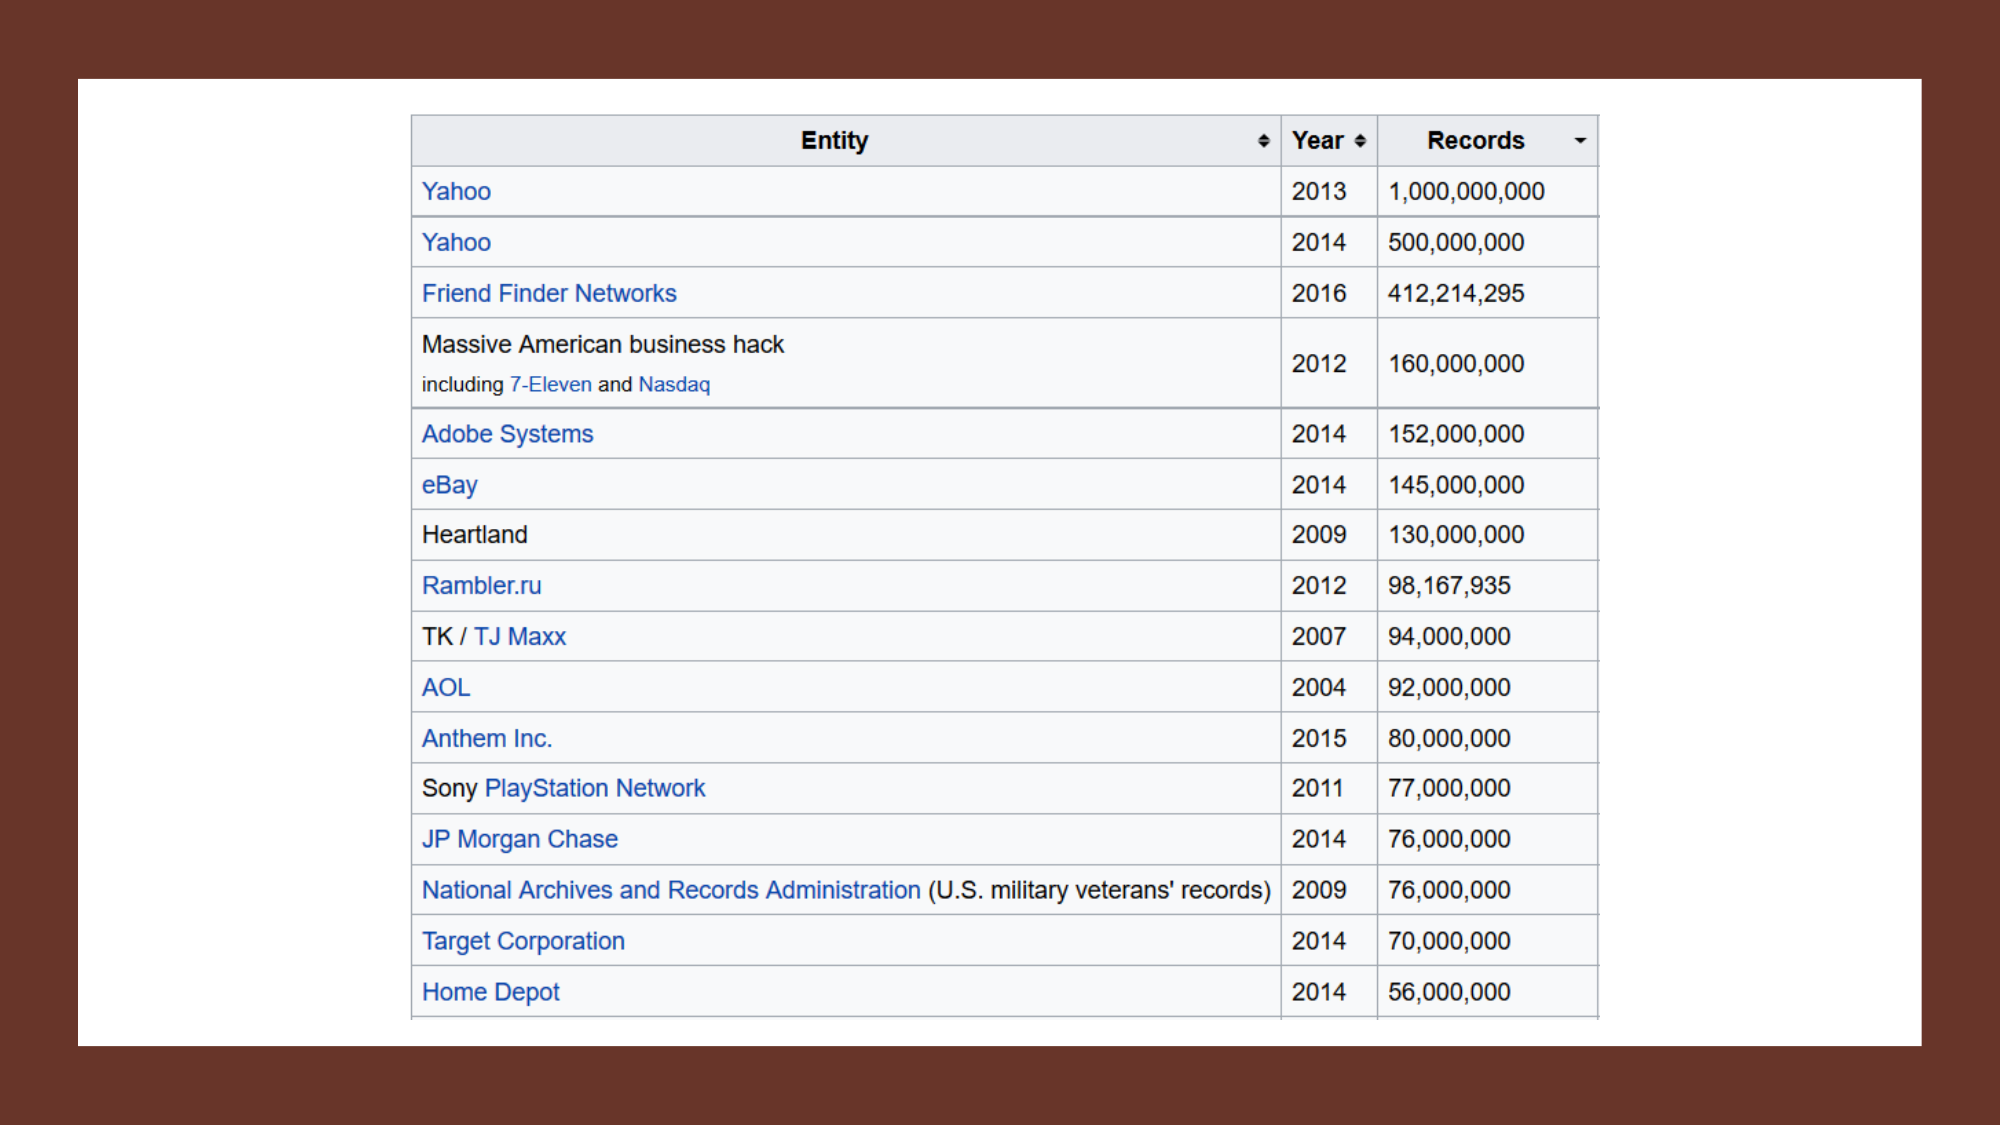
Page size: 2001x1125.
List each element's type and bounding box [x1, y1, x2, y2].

text_box [77, 78, 1923, 1047]
picture [400, 105, 1600, 1020]
text_box [0, 0, 2000, 1125]
